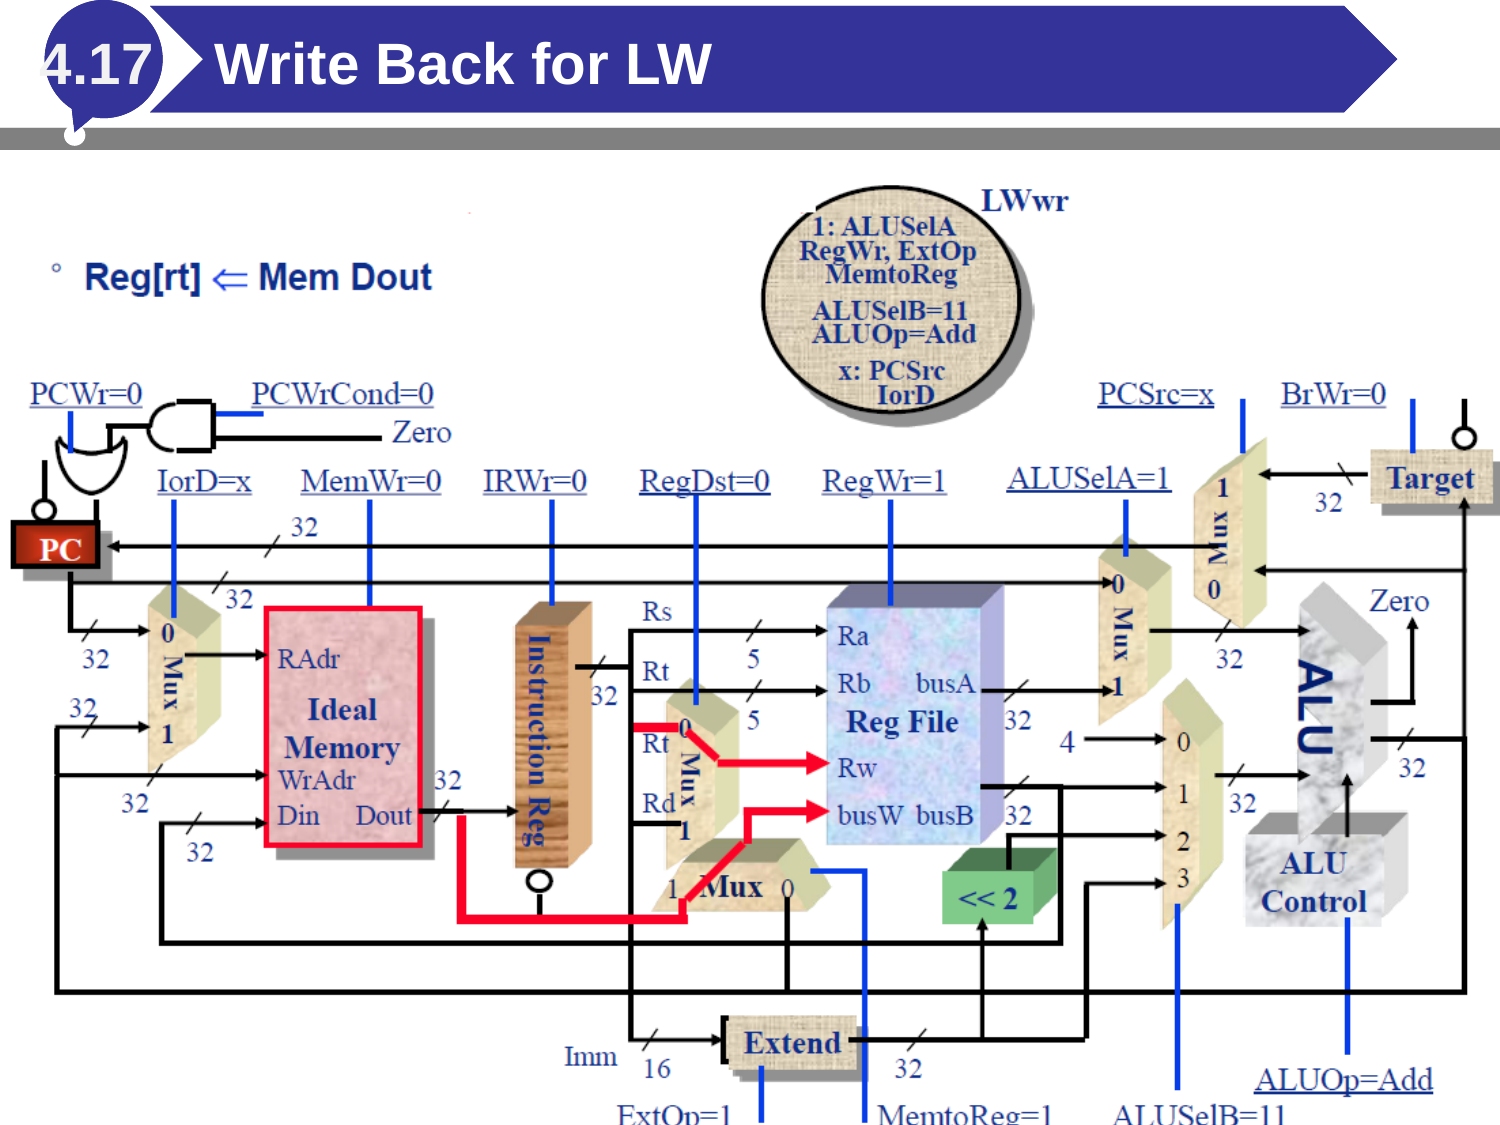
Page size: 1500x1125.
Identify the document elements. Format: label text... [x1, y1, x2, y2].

picture [0, 149, 1500, 1125]
title Write Back for LW [200, 18, 1398, 125]
list 4.17 [24, 19, 175, 113]
